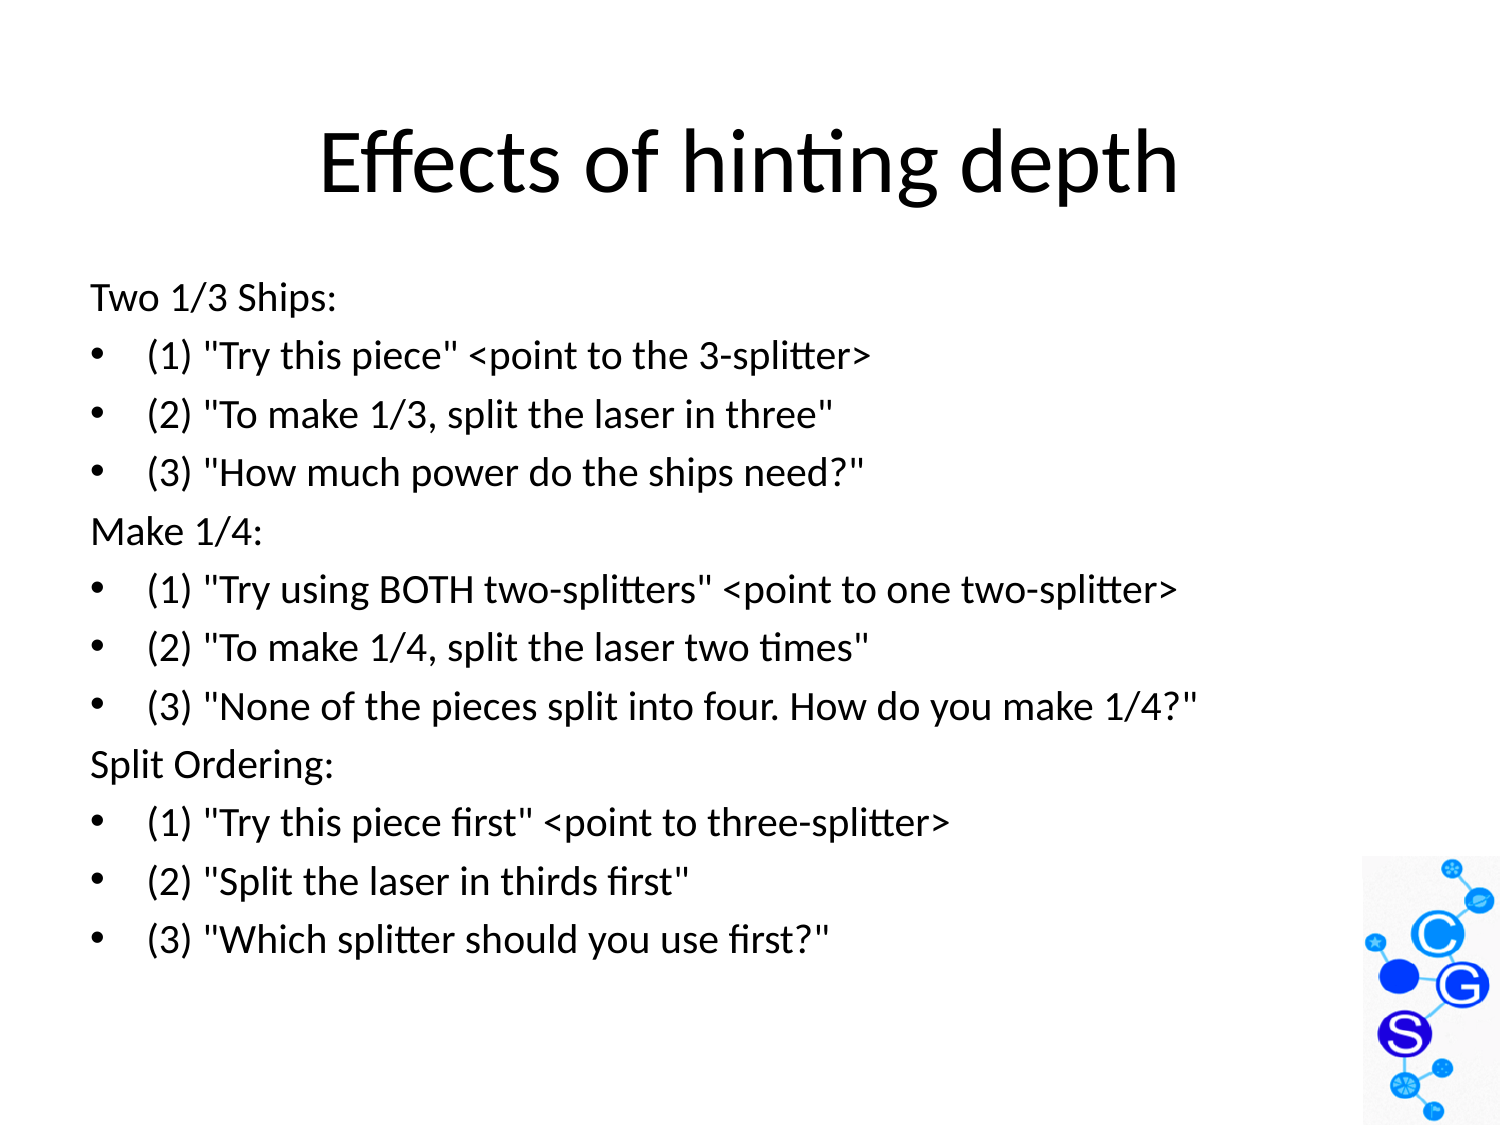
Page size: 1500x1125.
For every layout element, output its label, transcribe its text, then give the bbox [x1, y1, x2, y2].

list Two 1/3 Ships: (1) "Try this piece" <point to the 3-splitter> (2) "To make 1/3, split the laser in three" (3) "How much power do the ships need?" Make 1/4: (1) "Try using BOTH two-splitters" <point to one two-splitter> (2) "To make 1/4, split the laser two times" (3) "None of the pieces split into four. How do you make 1/4?" Split Ordering: (1) "Try this piece first" <point to three-splitter> (2) "Split the laser in thirds first" (3) "Which splitter should you use first?" [74, 262, 1426, 922]
title Effects of hinting depth [74, 62, 1426, 251]
picture [1362, 856, 1500, 1125]
